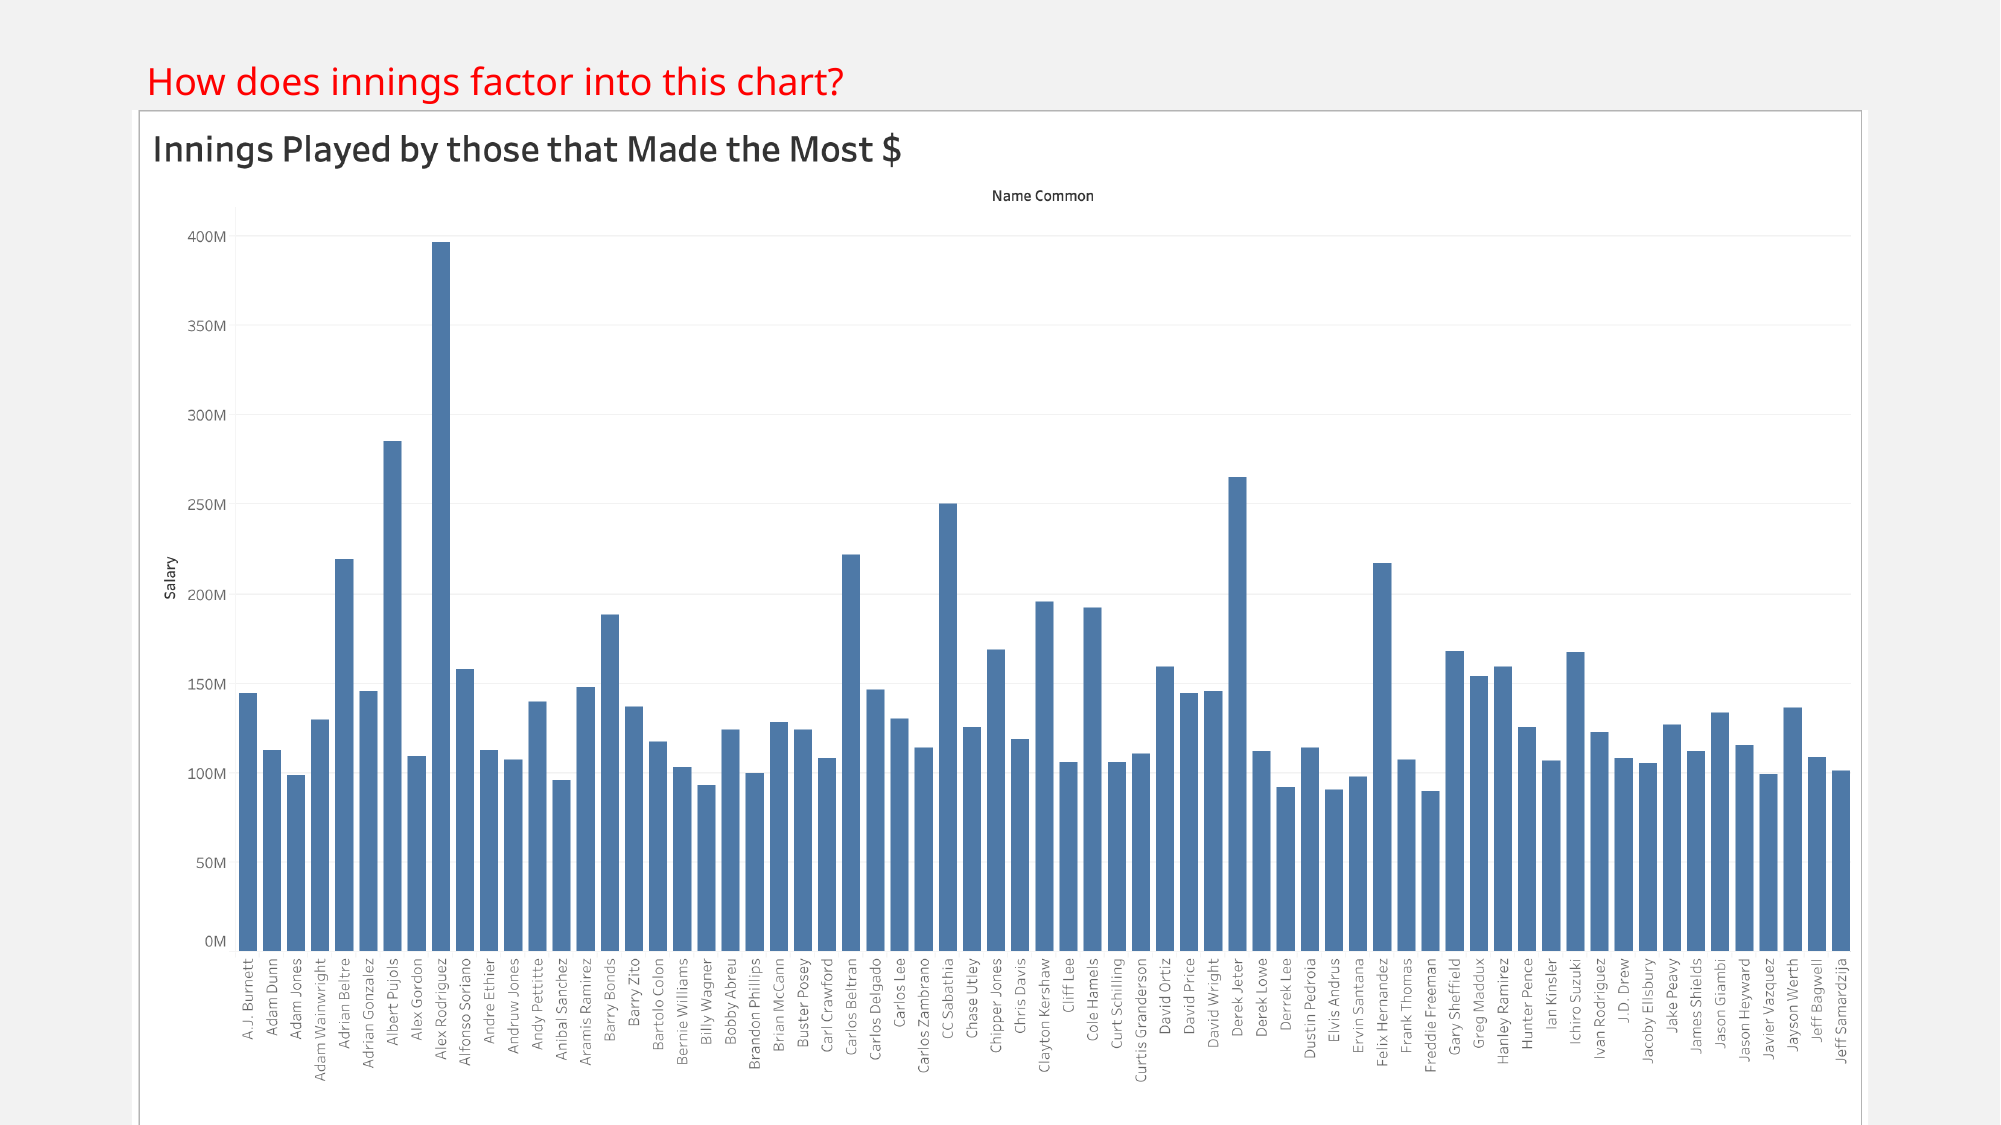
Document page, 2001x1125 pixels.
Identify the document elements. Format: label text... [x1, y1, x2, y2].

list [131, 110, 1869, 1125]
text_box How does innings factor into this chart? [131, 50, 1799, 110]
